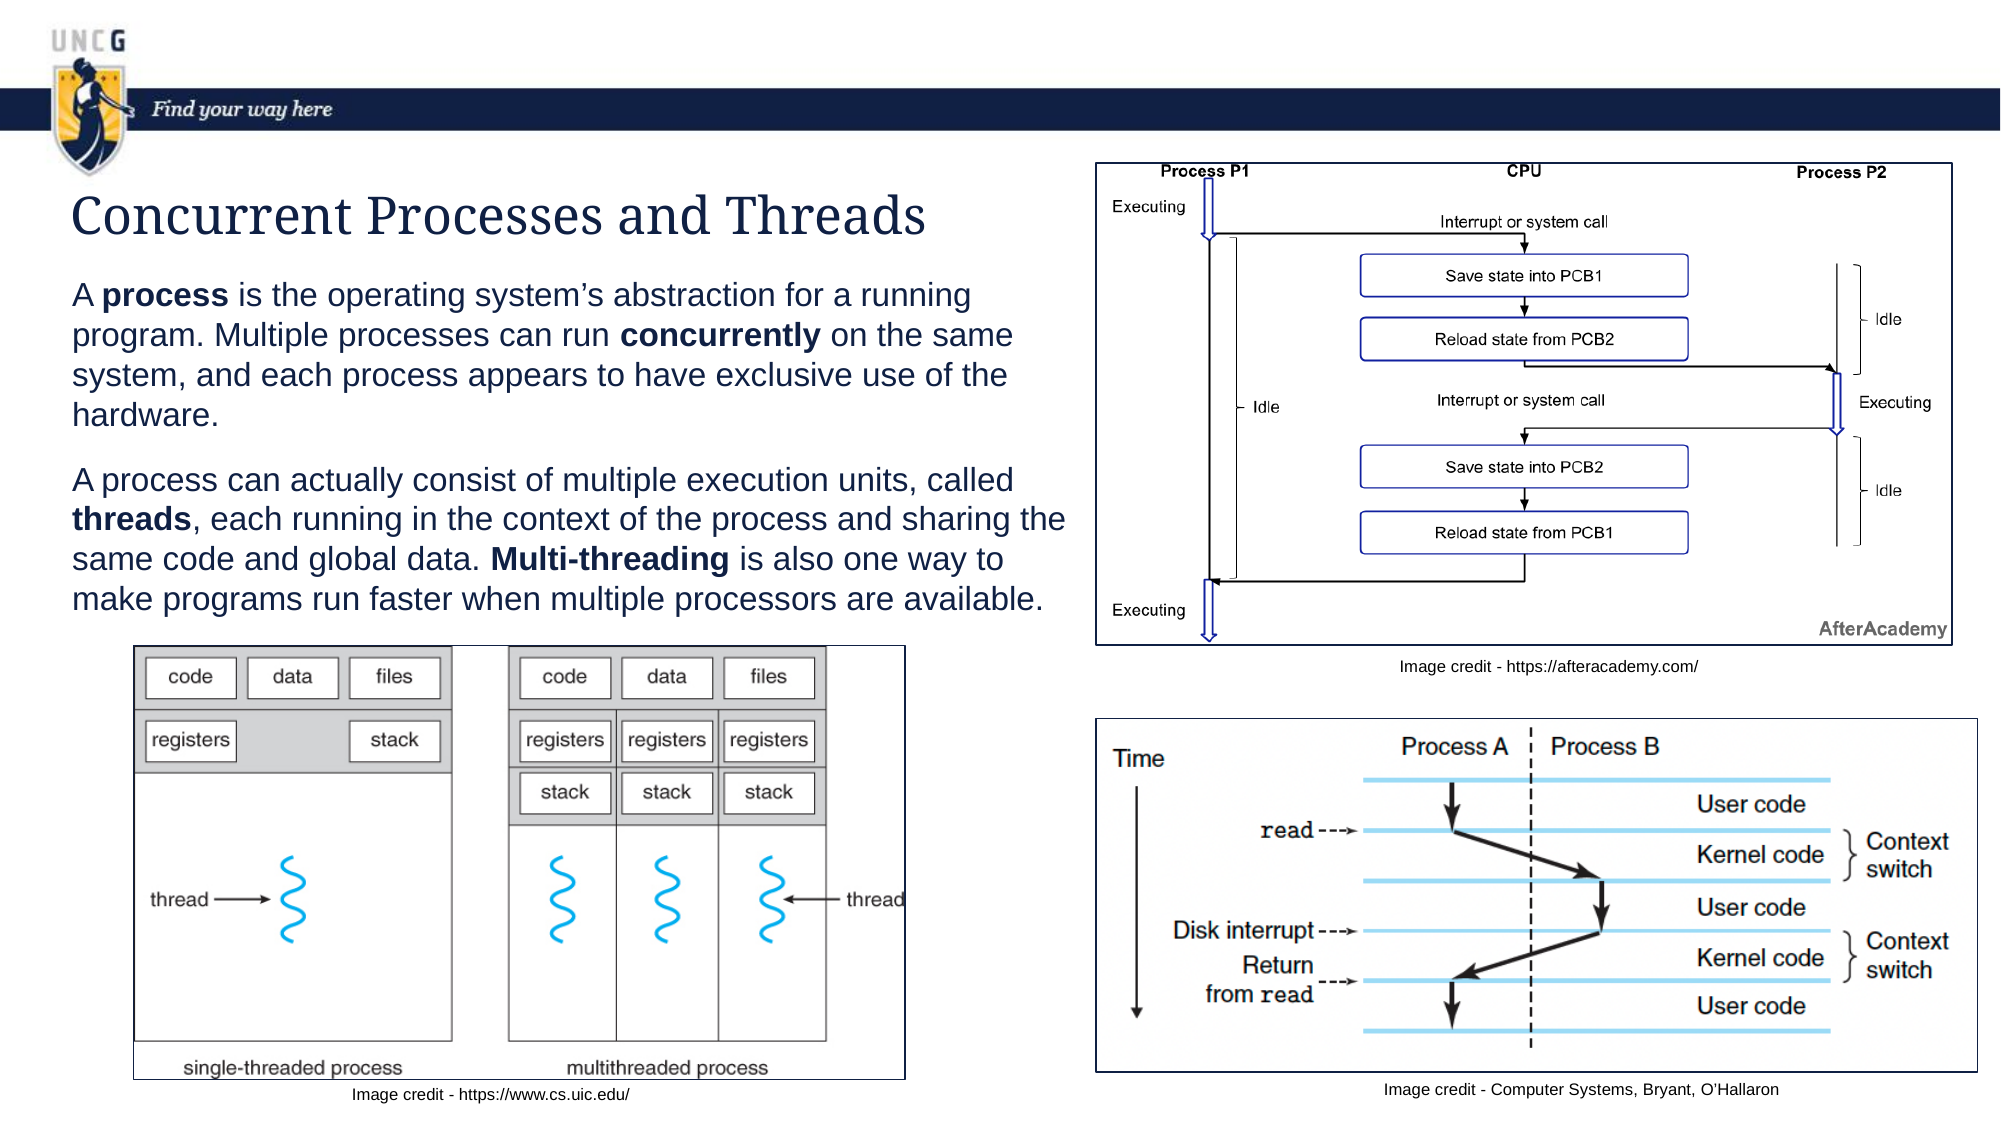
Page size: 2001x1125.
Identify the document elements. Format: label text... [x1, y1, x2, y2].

text_box A process is the operating system’s abstraction for a running program. Multiple processes can run concurrently on the same system, and each process appears to have exclusive use of the hardware. A process can actually consist of multiple execution units, called threads, each running in the context of the process and sharing the same code and global data. Multi-threading is also one way to make programs run faster when multiple processors are available. [57, 258, 1091, 633]
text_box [1096, 719, 1978, 1120]
title Concurrent Processes and Threads [55, 139, 1556, 254]
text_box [133, 645, 905, 1125]
picture [0, 0, 2001, 1125]
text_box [1096, 163, 1952, 697]
